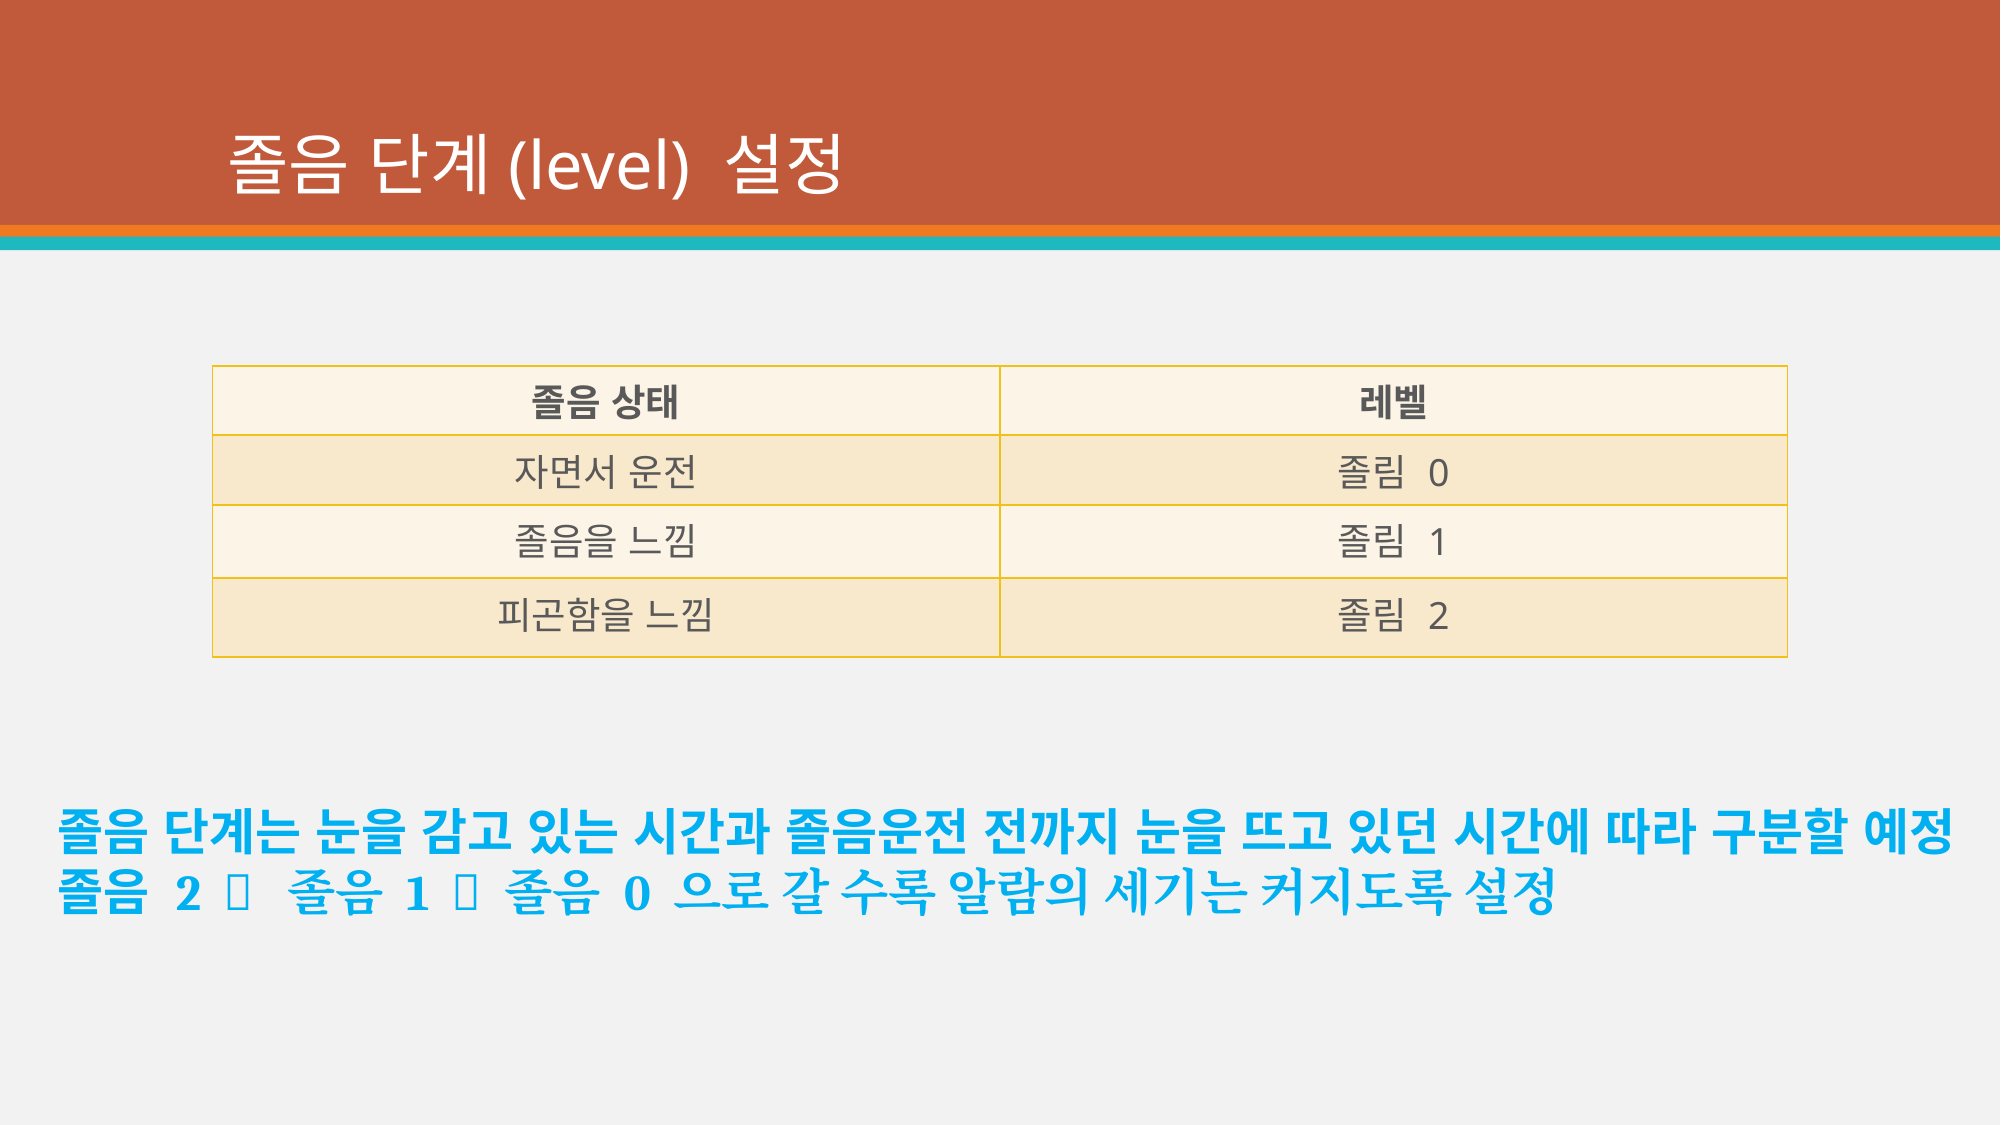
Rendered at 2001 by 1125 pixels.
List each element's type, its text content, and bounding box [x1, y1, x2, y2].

table_cell 자면서 운전 [213, 436, 999, 504]
table_header 졸음 상태 [213, 367, 999, 434]
table_cell 졸림 1 [1001, 506, 1787, 577]
table_cell 졸림 2 [1001, 579, 1787, 656]
title 졸음 단계(level) 설정 [212, 41, 1788, 212]
table_header 레벨 [1001, 367, 1787, 434]
table_cell 졸음을 느낌 [213, 506, 999, 577]
text_box 졸음 단계는 눈을 감고 있는 시간과 졸음운전 전까지 눈을 뜨고 있던 시간에 따라 구분할 예정 졸음 2  졸음 1  졸음 0 으로 갈 수록 알람의 세기는 커지도록 설정 [43, 792, 1971, 928]
table_cell 피곤함을 느낌 [213, 579, 999, 656]
table_cell 졸림 0 [1001, 436, 1787, 504]
